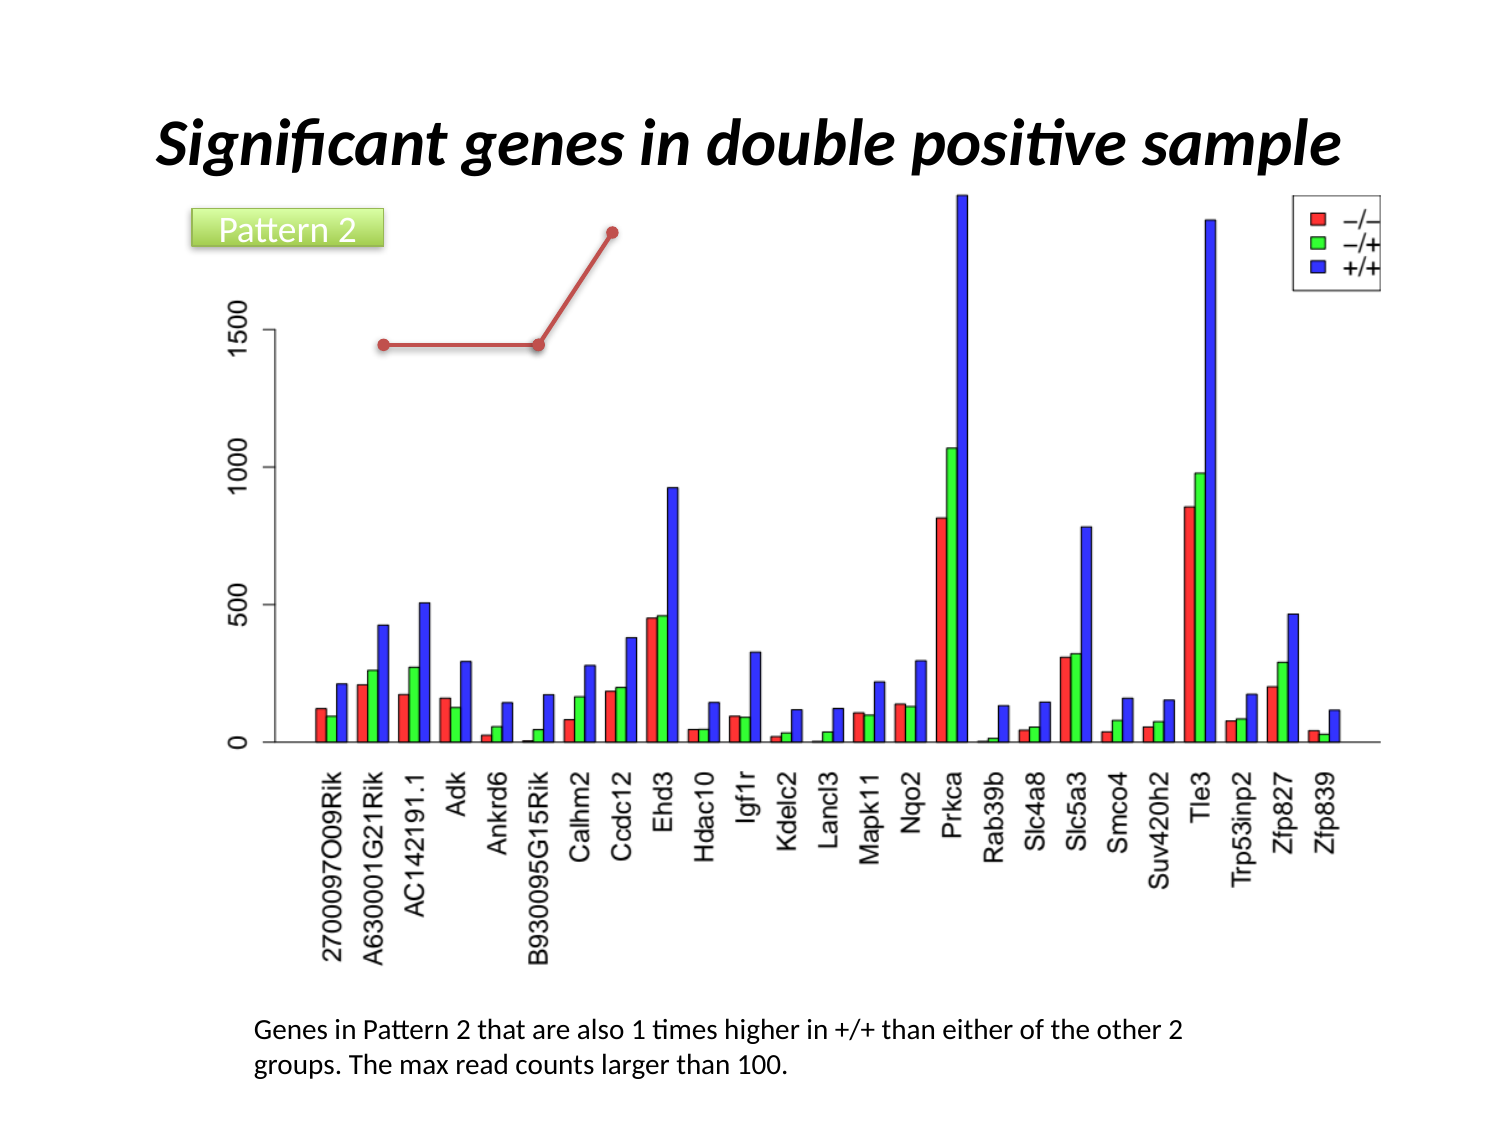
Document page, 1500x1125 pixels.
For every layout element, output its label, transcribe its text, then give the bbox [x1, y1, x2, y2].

title Significant genes in double positive sample [75, 45, 1425, 233]
picture [180, 101, 1426, 984]
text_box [383, 232, 613, 346]
text_box Genes in Pattern 2 that are also 1 times higher in +/+ than either of the other 2 groups. The max read counts larger than 100. [239, 1002, 1246, 1088]
